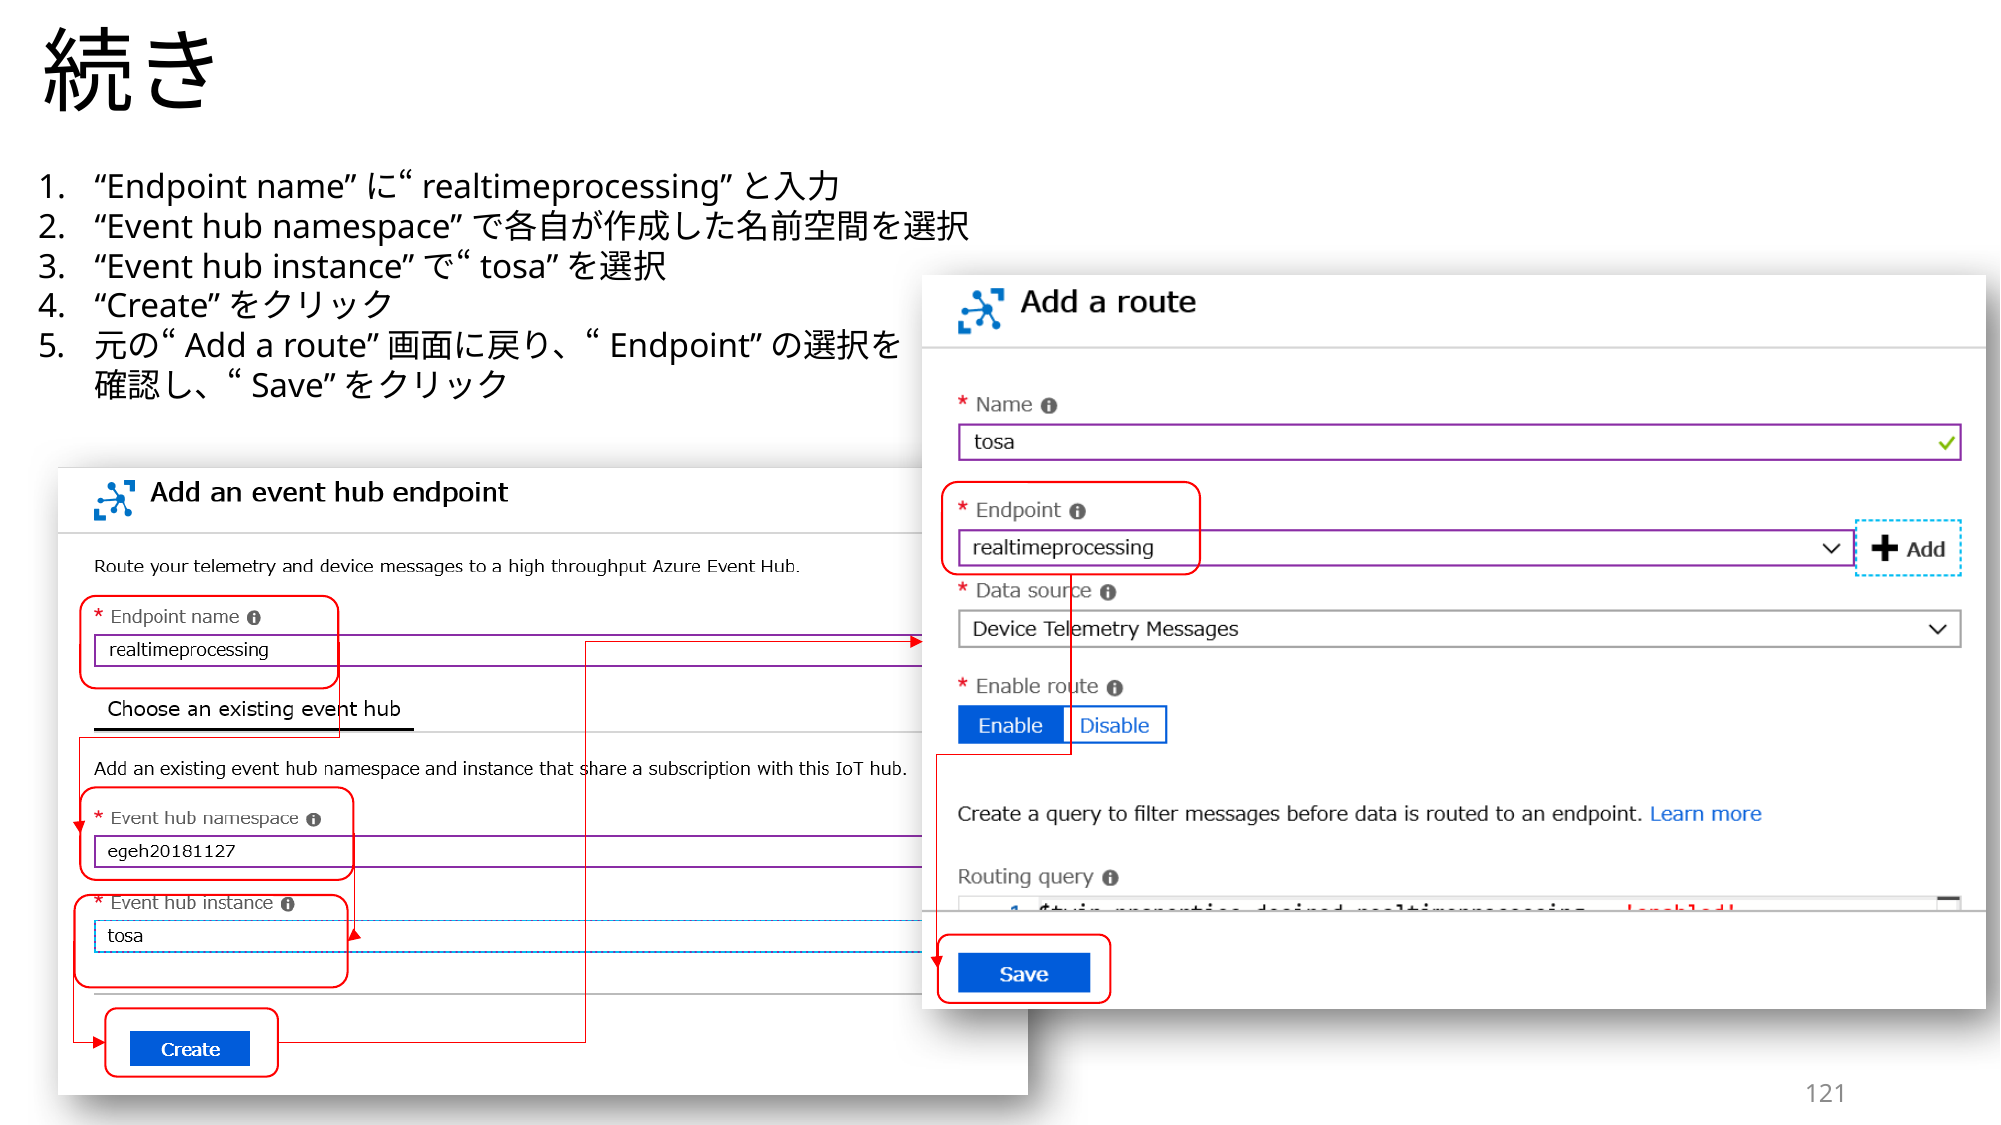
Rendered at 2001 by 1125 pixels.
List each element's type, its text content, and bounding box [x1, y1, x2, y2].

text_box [277, 641, 923, 1043]
slide_number 121 [1412, 1064, 1863, 1125]
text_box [80, 642, 277, 834]
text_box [74, 941, 106, 1043]
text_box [807, 704, 1202, 839]
picture [58, 275, 1986, 1095]
title 続き [27, 0, 1966, 150]
text_box “Endpoint name”に“realtimeprocessing”と入力 “Event hub namespace”で各自が作成した名前空間を選択 “Event hub instance”で“tosa”を選択 “Create”をクリック 元の“Add a route”画面に戻り、“Endpoint”の選択を 確認し、“Save”をクリック [23, 157, 985, 412]
